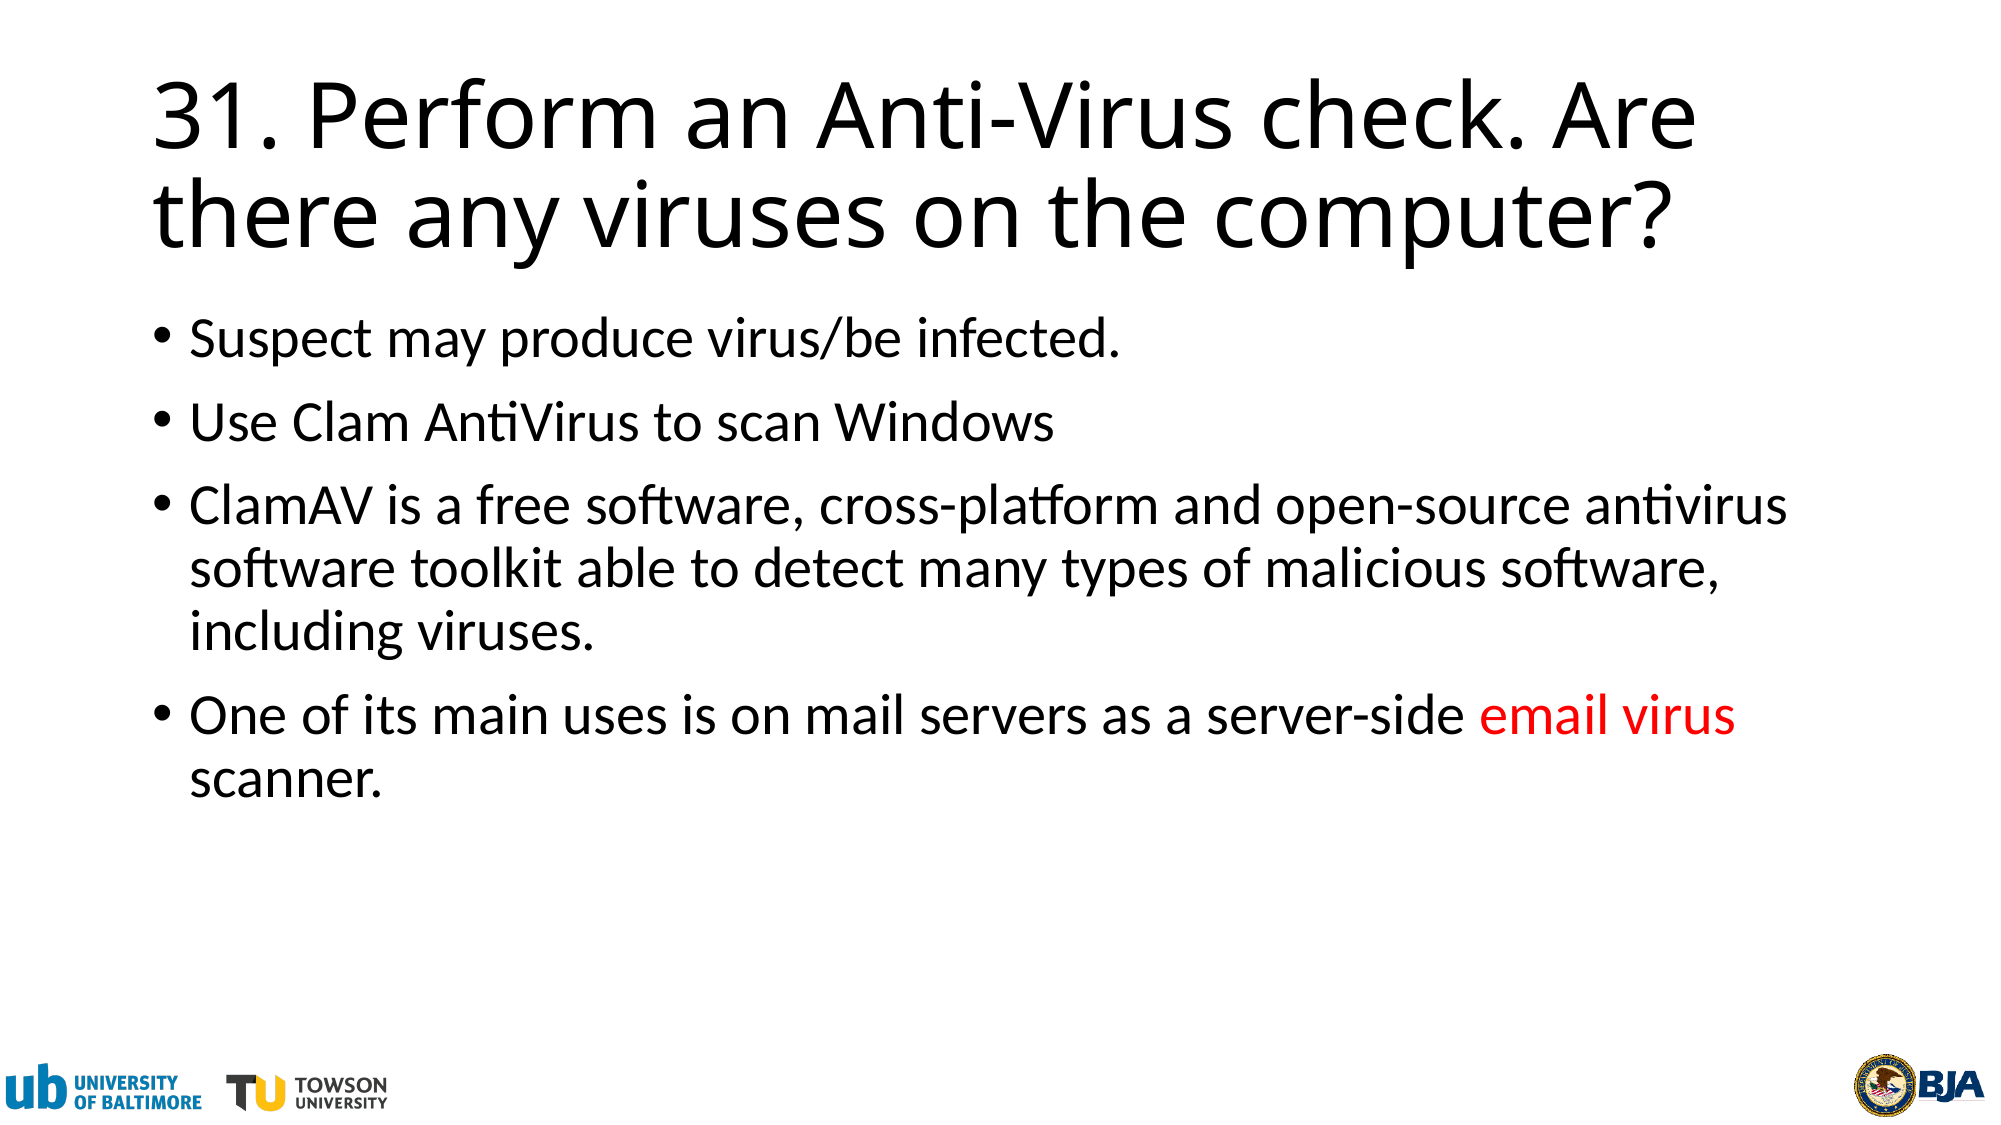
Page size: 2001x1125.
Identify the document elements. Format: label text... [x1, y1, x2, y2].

list Suspect may produce virus/be infected. Use Clam AntiVirus to scan Windows ClamAV is a free software, cross-platform and open-source antivirus software toolkit able to detect many types of malicious software, including viruses. One of its main uses is on mail servers as a server-side email virus scanner. [137, 299, 1863, 1014]
title 31. Perform an Anti-Virus check. Are there any viruses on the computer? [137, 59, 1863, 278]
picture [1854, 1054, 1986, 1117]
picture [0, 1031, 407, 1125]
